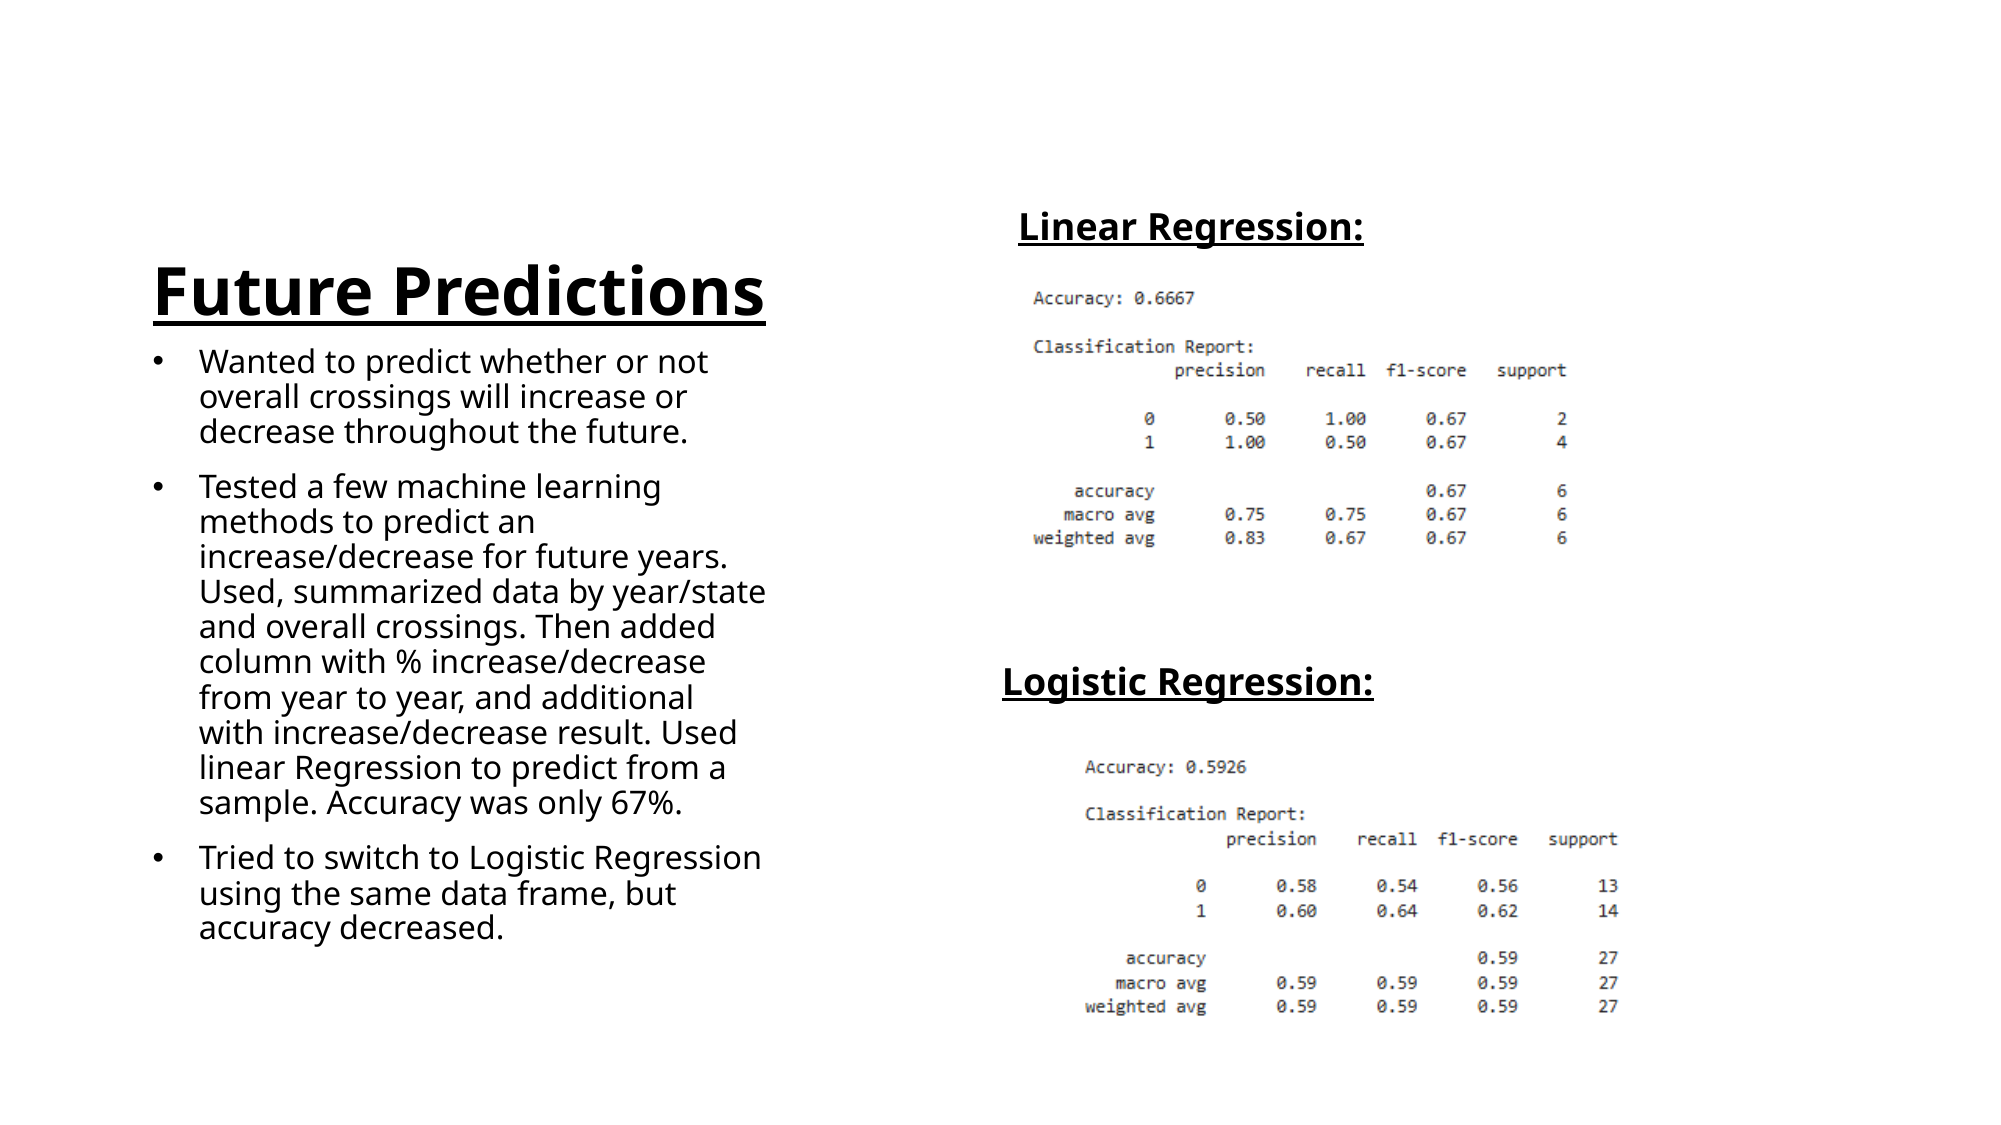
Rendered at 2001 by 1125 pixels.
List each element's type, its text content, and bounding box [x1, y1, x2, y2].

list Wanted to predict whether or not overall crossings will increase or decrease throughout the future. Tested a few machine learning methods to predict an increase/decrease for future years. Used, summarized data by year/state and overall crossings. Then added column with % increase/decrease from year to year, and additional with increase/decrease result. Used linear Regression to predict from a sample. Accuracy was only 67%. Tried to switch to Logistic Regression using the same data frame, but accuracy decreased. [137, 337, 783, 963]
picture [1069, 752, 1643, 1045]
text_box Linear Regression: [1003, 195, 1380, 255]
title Future Predictions [137, 75, 783, 337]
text_box Logistic Regression: [987, 650, 1389, 710]
picture [1022, 280, 1587, 564]
